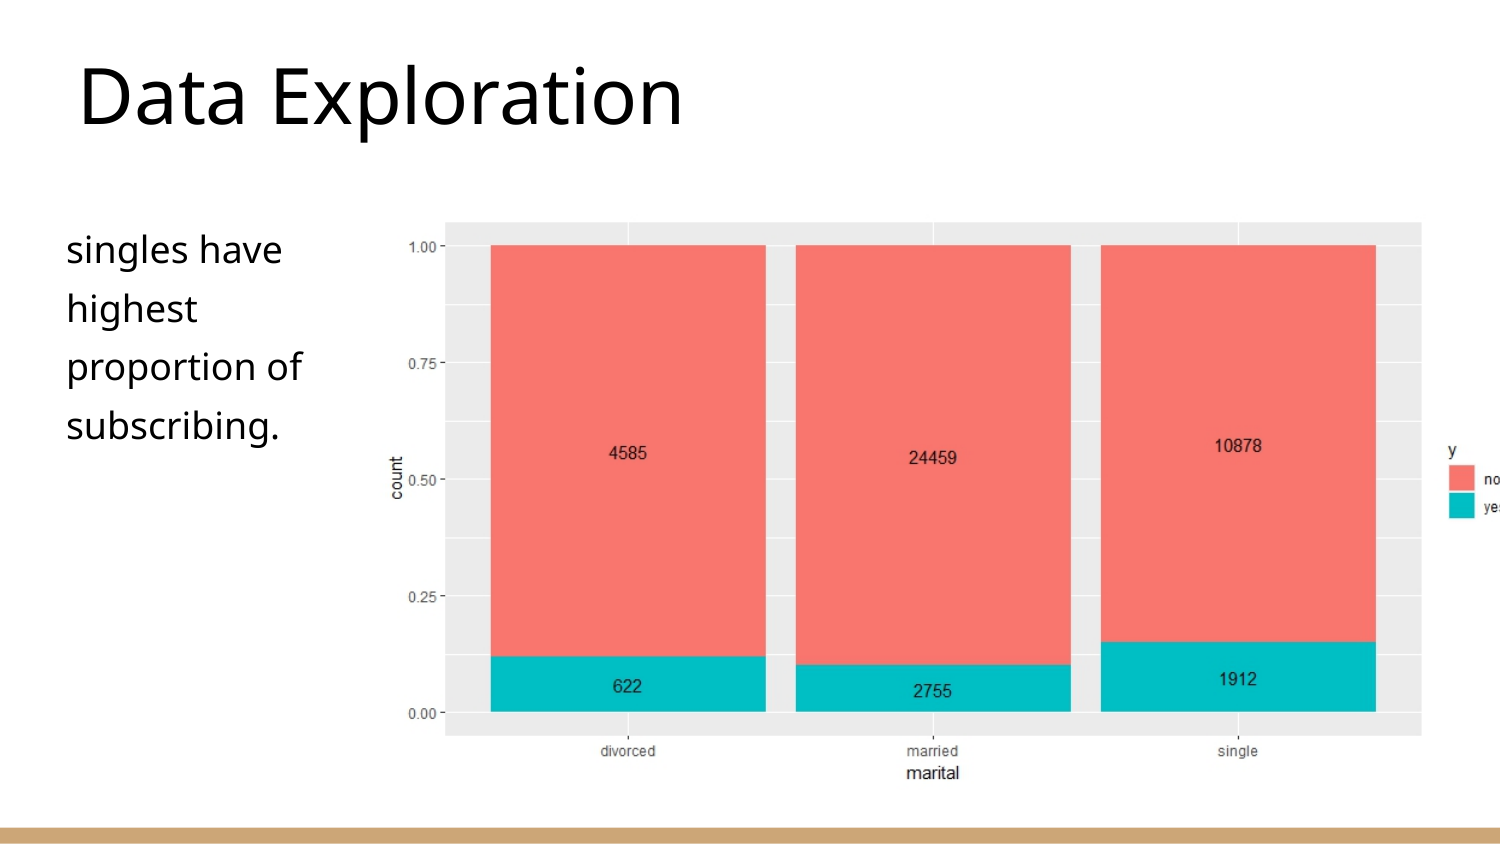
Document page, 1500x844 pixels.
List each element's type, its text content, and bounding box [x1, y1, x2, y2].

list singles have highest proportion of subscribing. [51, 200, 385, 752]
title Data Exploration [63, 25, 1461, 163]
picture [377, 214, 1500, 791]
